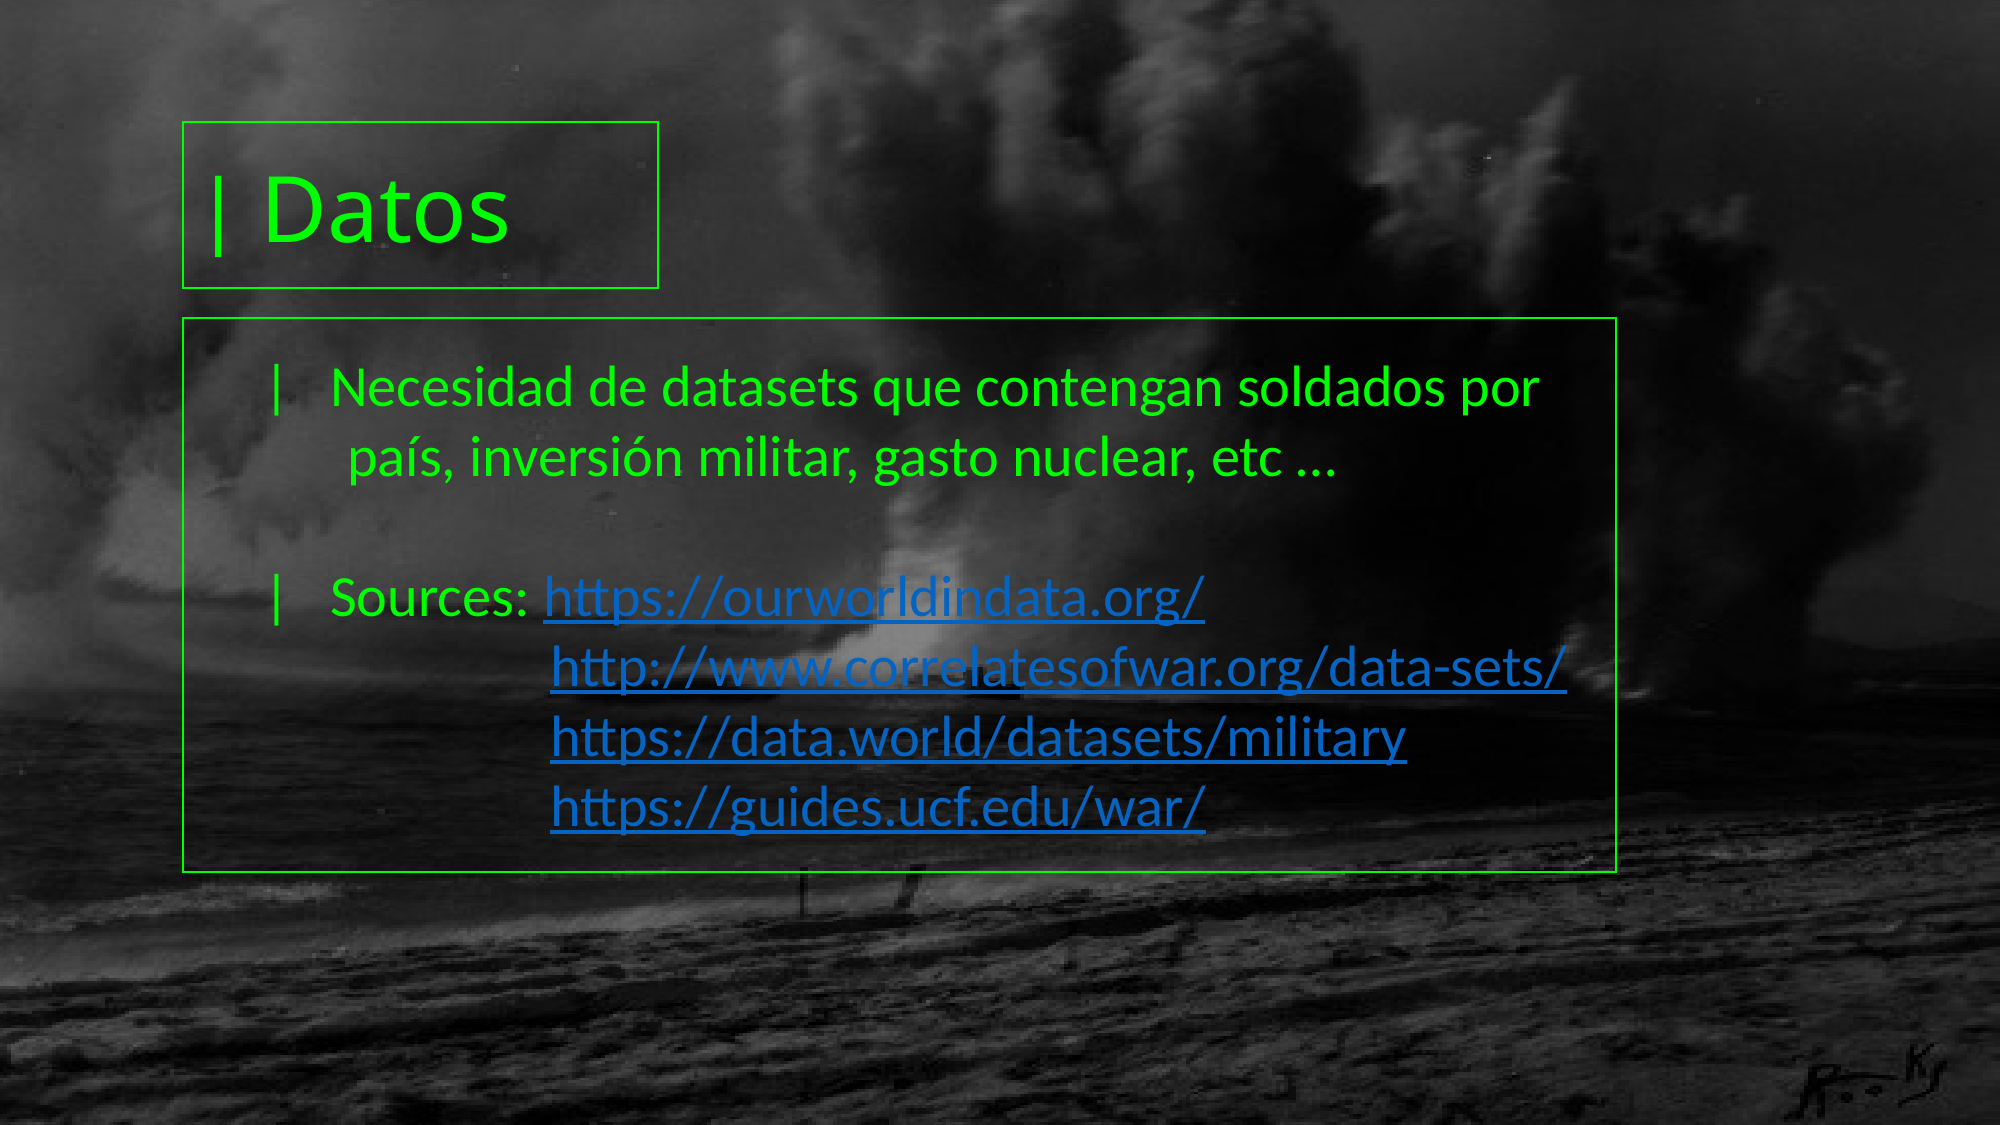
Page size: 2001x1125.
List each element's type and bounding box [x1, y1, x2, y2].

list [0, 0, 2000, 1125]
